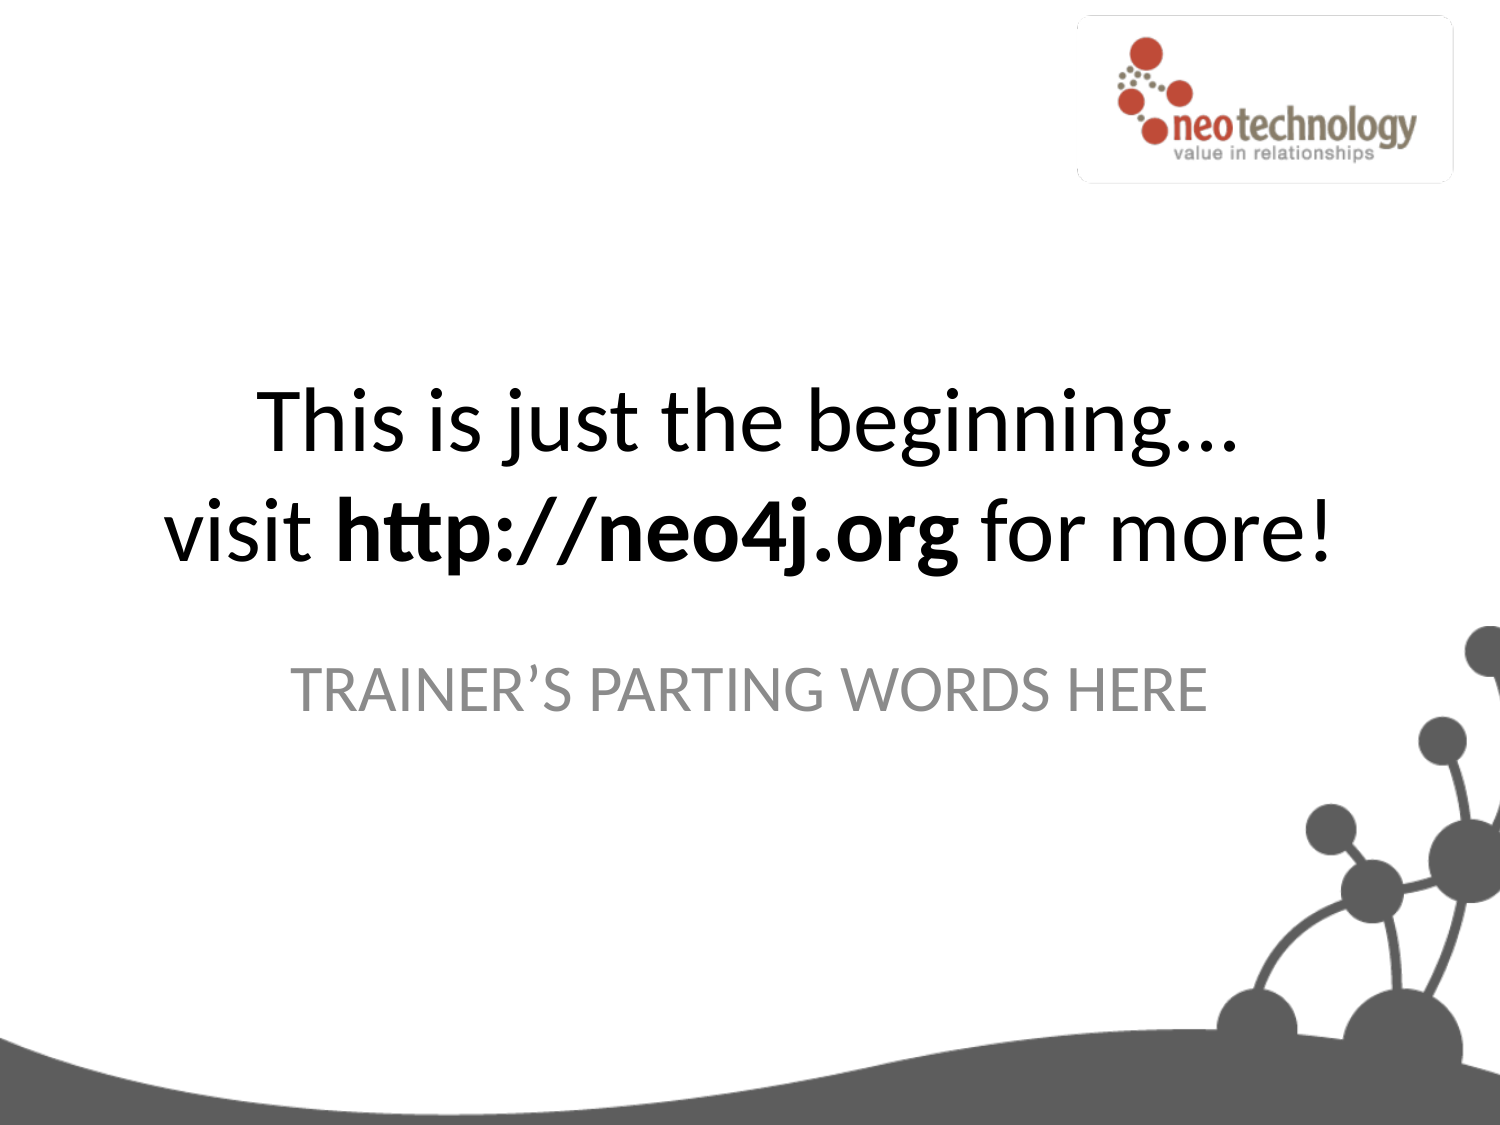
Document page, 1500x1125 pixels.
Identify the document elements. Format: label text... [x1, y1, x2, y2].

subtitle TRAINER’S PARTING WORDS HERE [225, 637, 1275, 925]
title This is just the beginning... visit http://neo4j.org for more! [112, 349, 1388, 591]
picture [1062, 0, 1482, 210]
